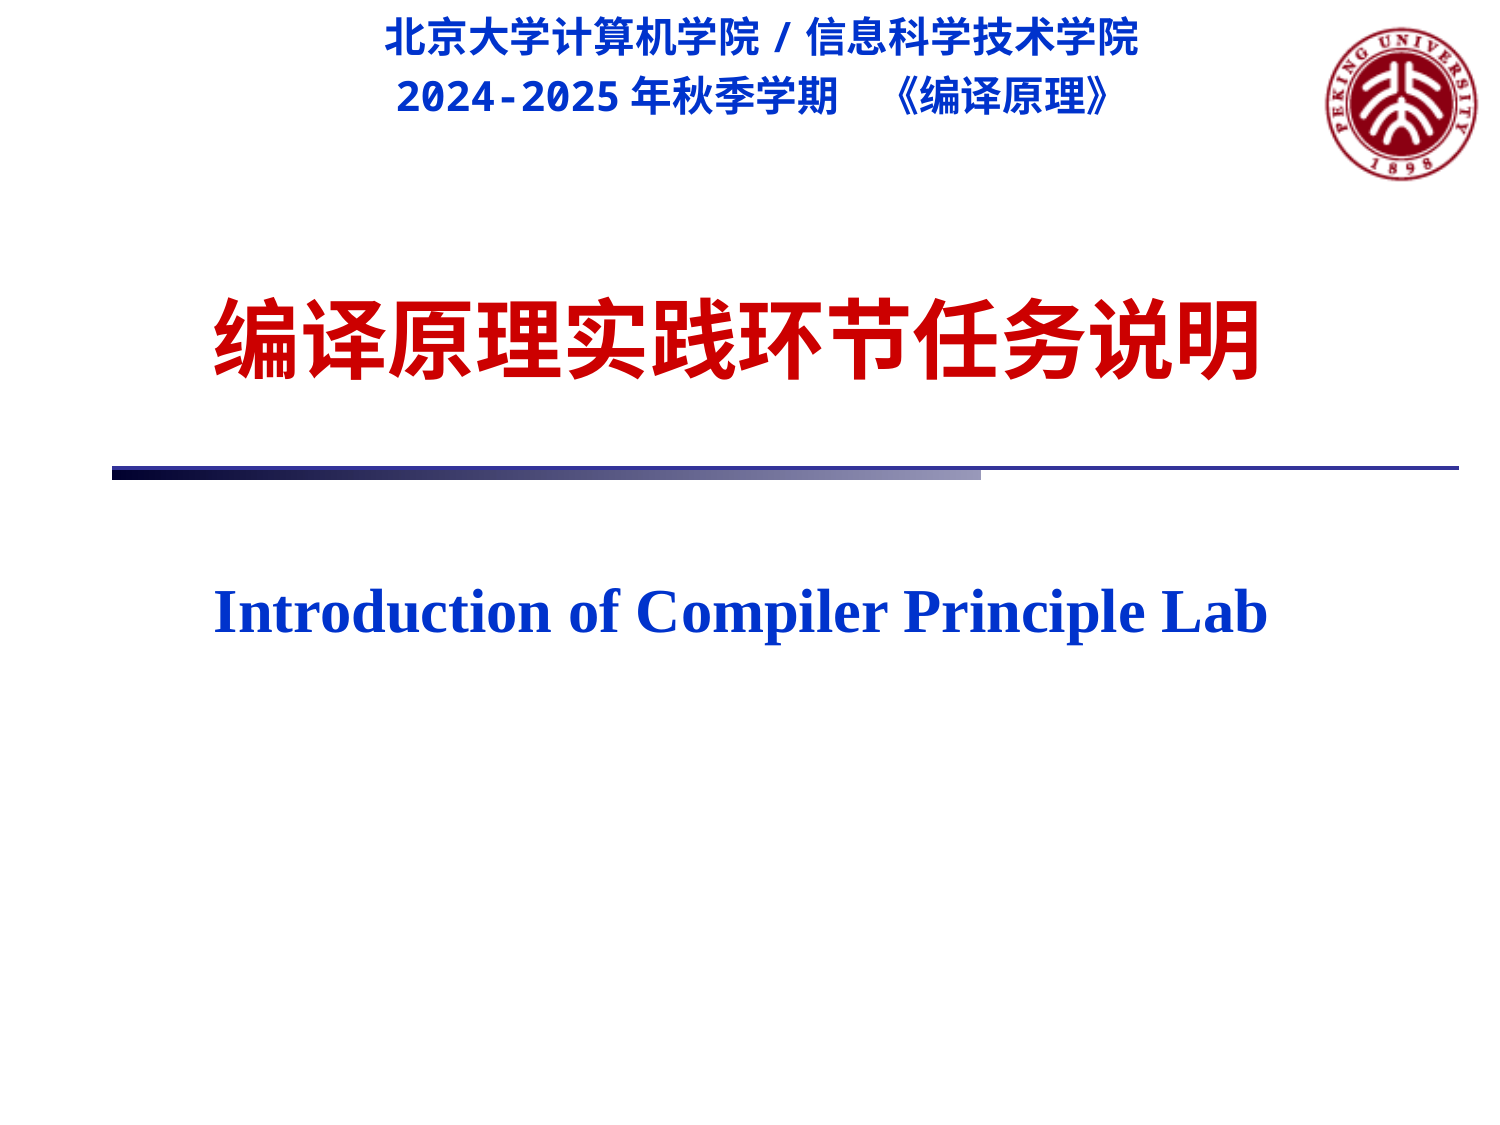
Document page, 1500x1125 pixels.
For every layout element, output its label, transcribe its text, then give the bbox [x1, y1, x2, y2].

title 编译原理实践环节任务说明 [100, 243, 1376, 398]
subtitle Introduction of Compiler Principle Lab [0, 562, 1500, 905]
picture [1316, 18, 1488, 189]
